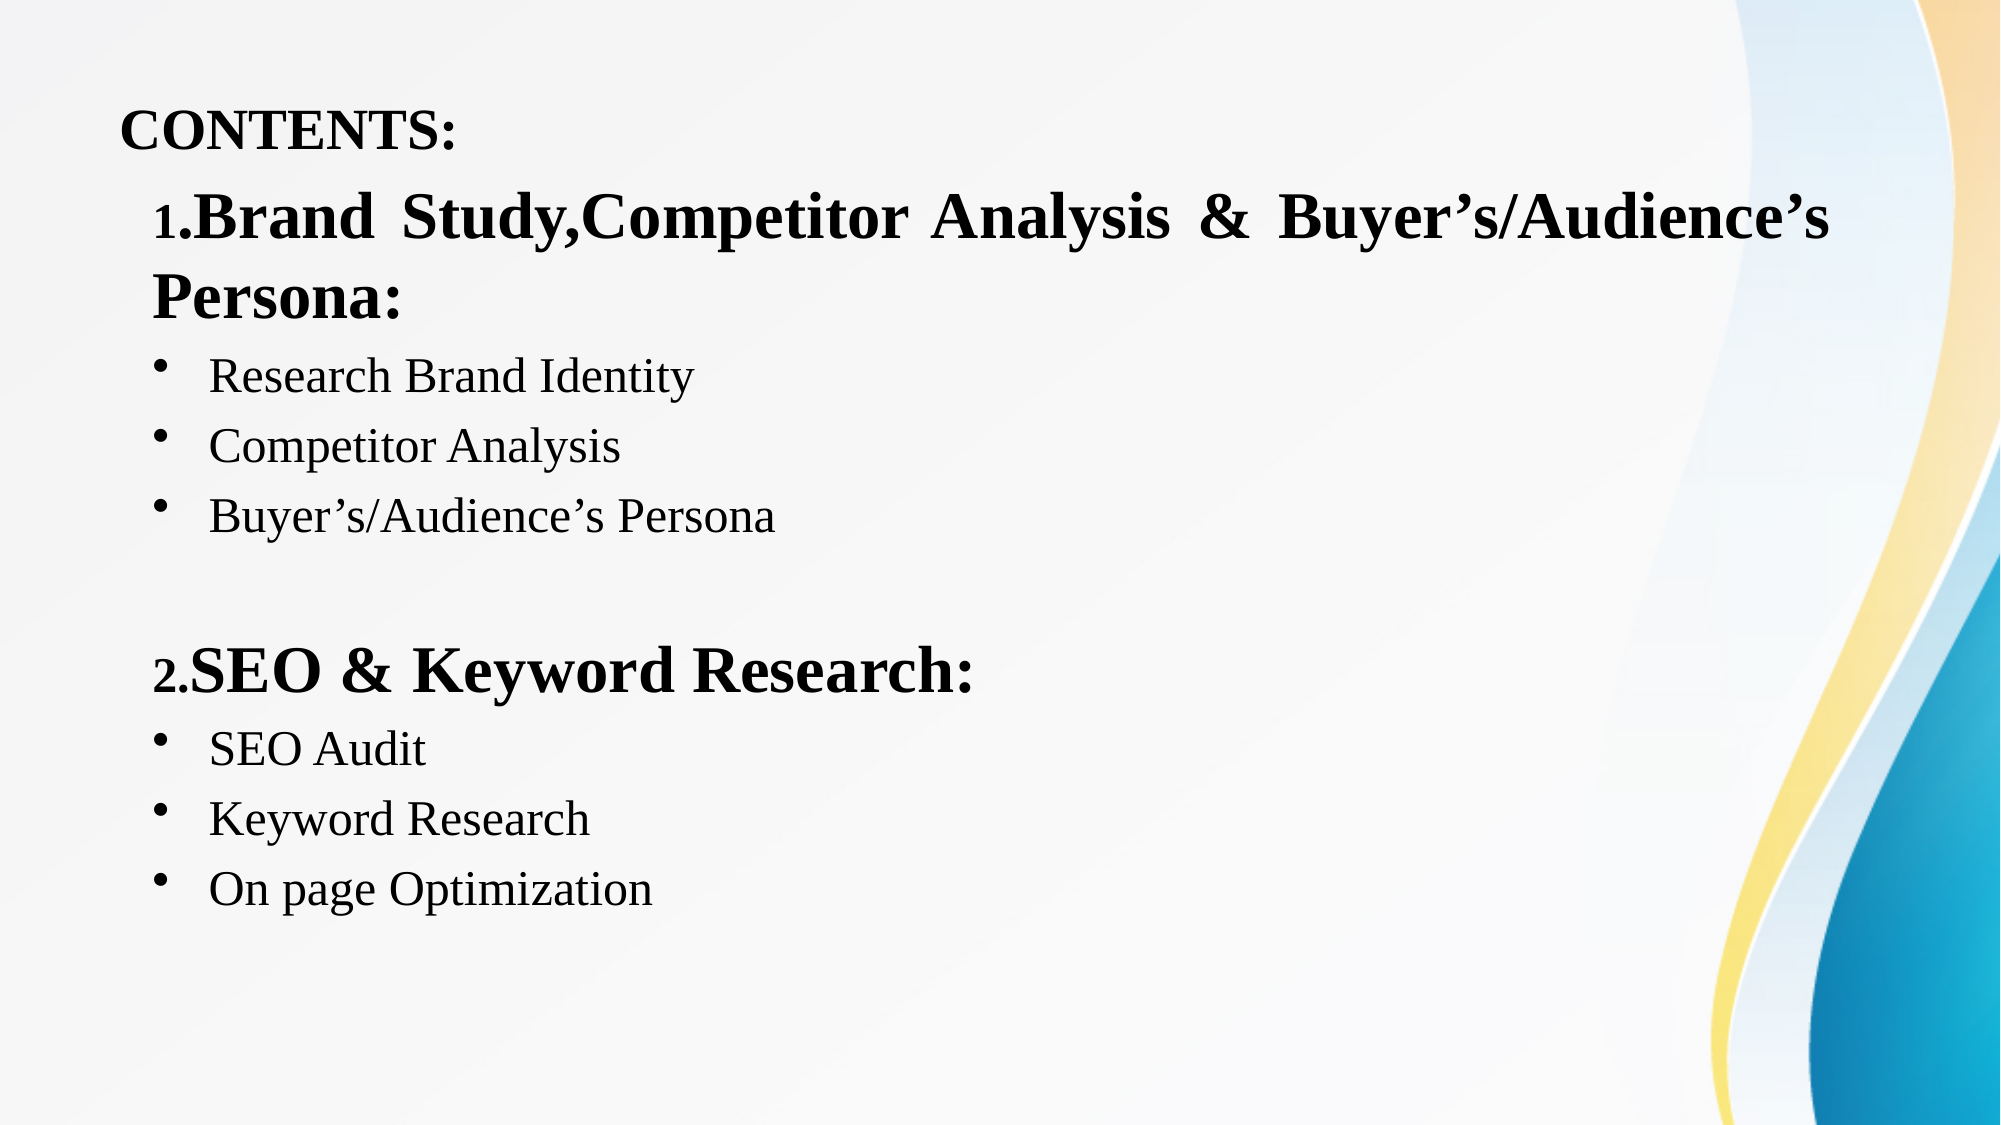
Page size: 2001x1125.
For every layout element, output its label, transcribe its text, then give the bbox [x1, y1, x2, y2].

title CONTENTS: [104, 59, 1863, 194]
picture [0, 0, 2001, 1125]
list 1.Brand Study,Competitor Analysis & Buyer’s/Audience’s Persona: Research Brand Identity Competitor Analysis Buyer’s/Audience’s Persona 2.SEO & Keyword Research: SEO Audit Keyword Research On page Optimization [137, 164, 1847, 985]
